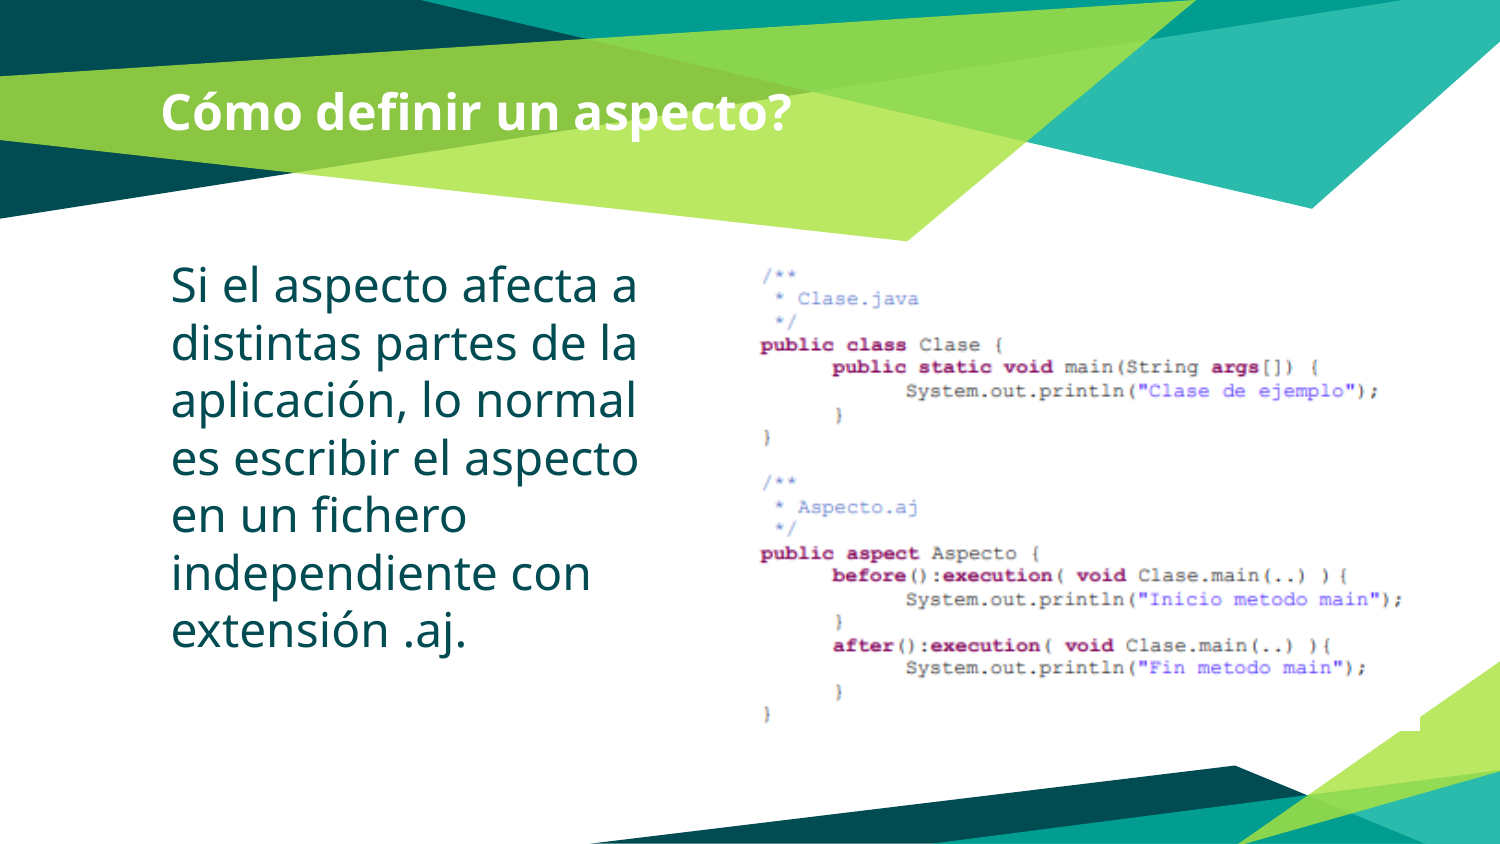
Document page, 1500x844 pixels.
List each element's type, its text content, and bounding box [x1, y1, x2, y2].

picture [727, 255, 1421, 731]
list Si el aspecto afecta a distintas partes de la aplicación, lo normal es escribir el aspecto en un fichero independiente con extensión .aj. [155, 240, 667, 747]
title Cómo definir un aspecto? [145, 65, 1355, 206]
